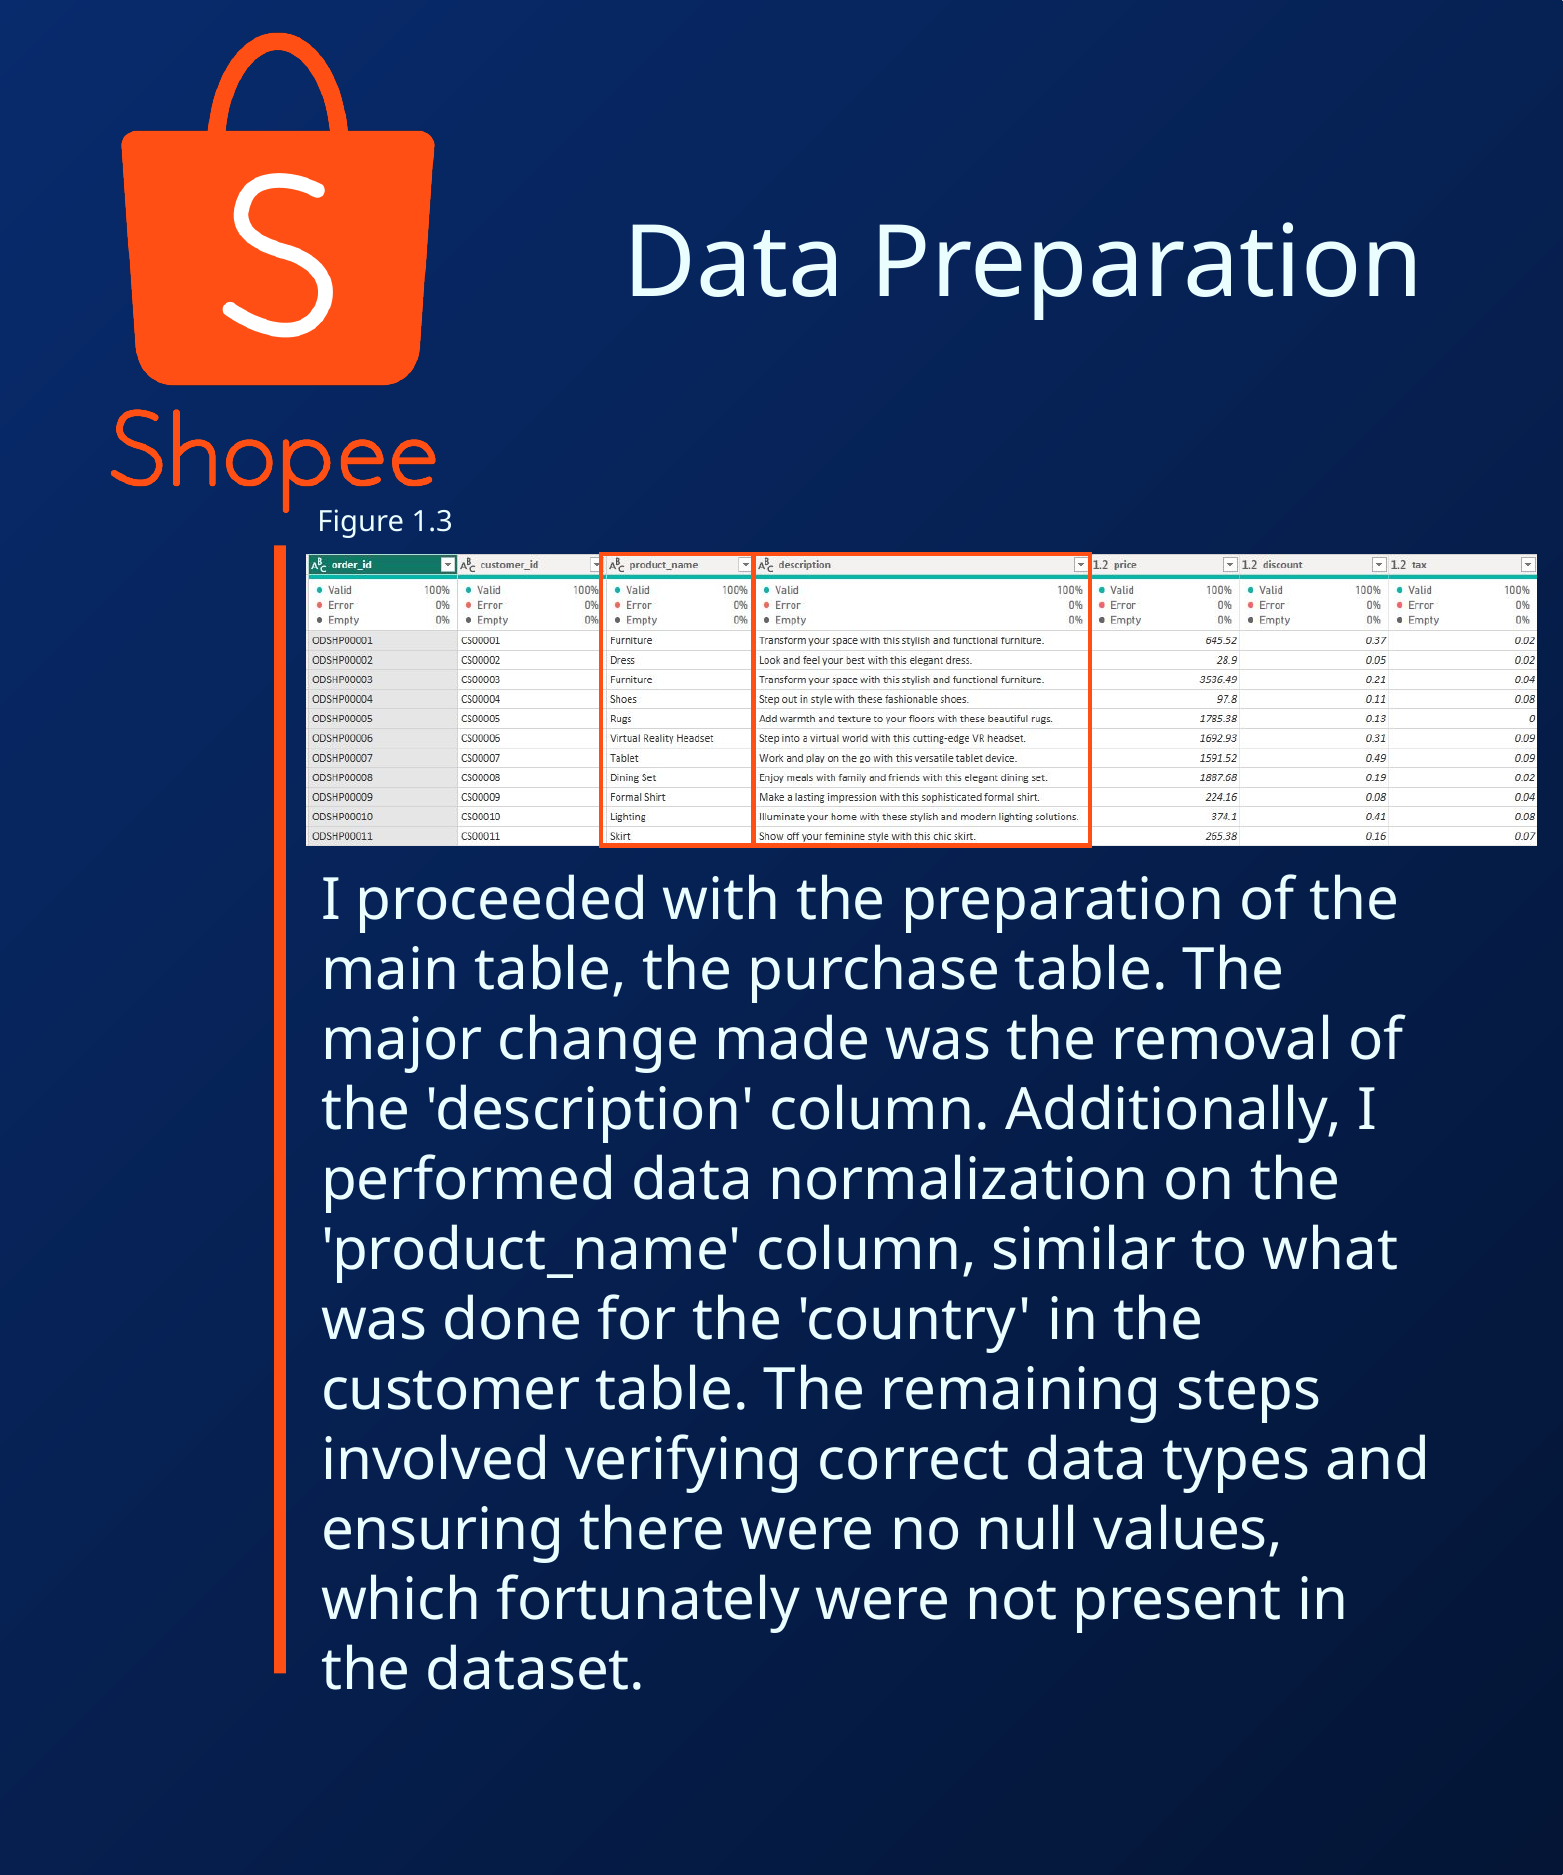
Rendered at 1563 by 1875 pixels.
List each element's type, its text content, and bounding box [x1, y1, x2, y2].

picture [306, 554, 1537, 846]
text_box Data Preparation [609, 189, 1439, 325]
text_box [273, 546, 287, 1674]
text_box I proceeded with the preparation of the main table, the purchase table. The major change made was the removal of the 'description' column. Additionally, I performed data normalization on the 'product_name' column, similar to what was done for the 'country' in the customer table. The remaining steps involved verifying correct data types and ensuring there were no null values, which fortunately were not present in the dataset. [306, 853, 1460, 1709]
picture [0, 0, 546, 546]
